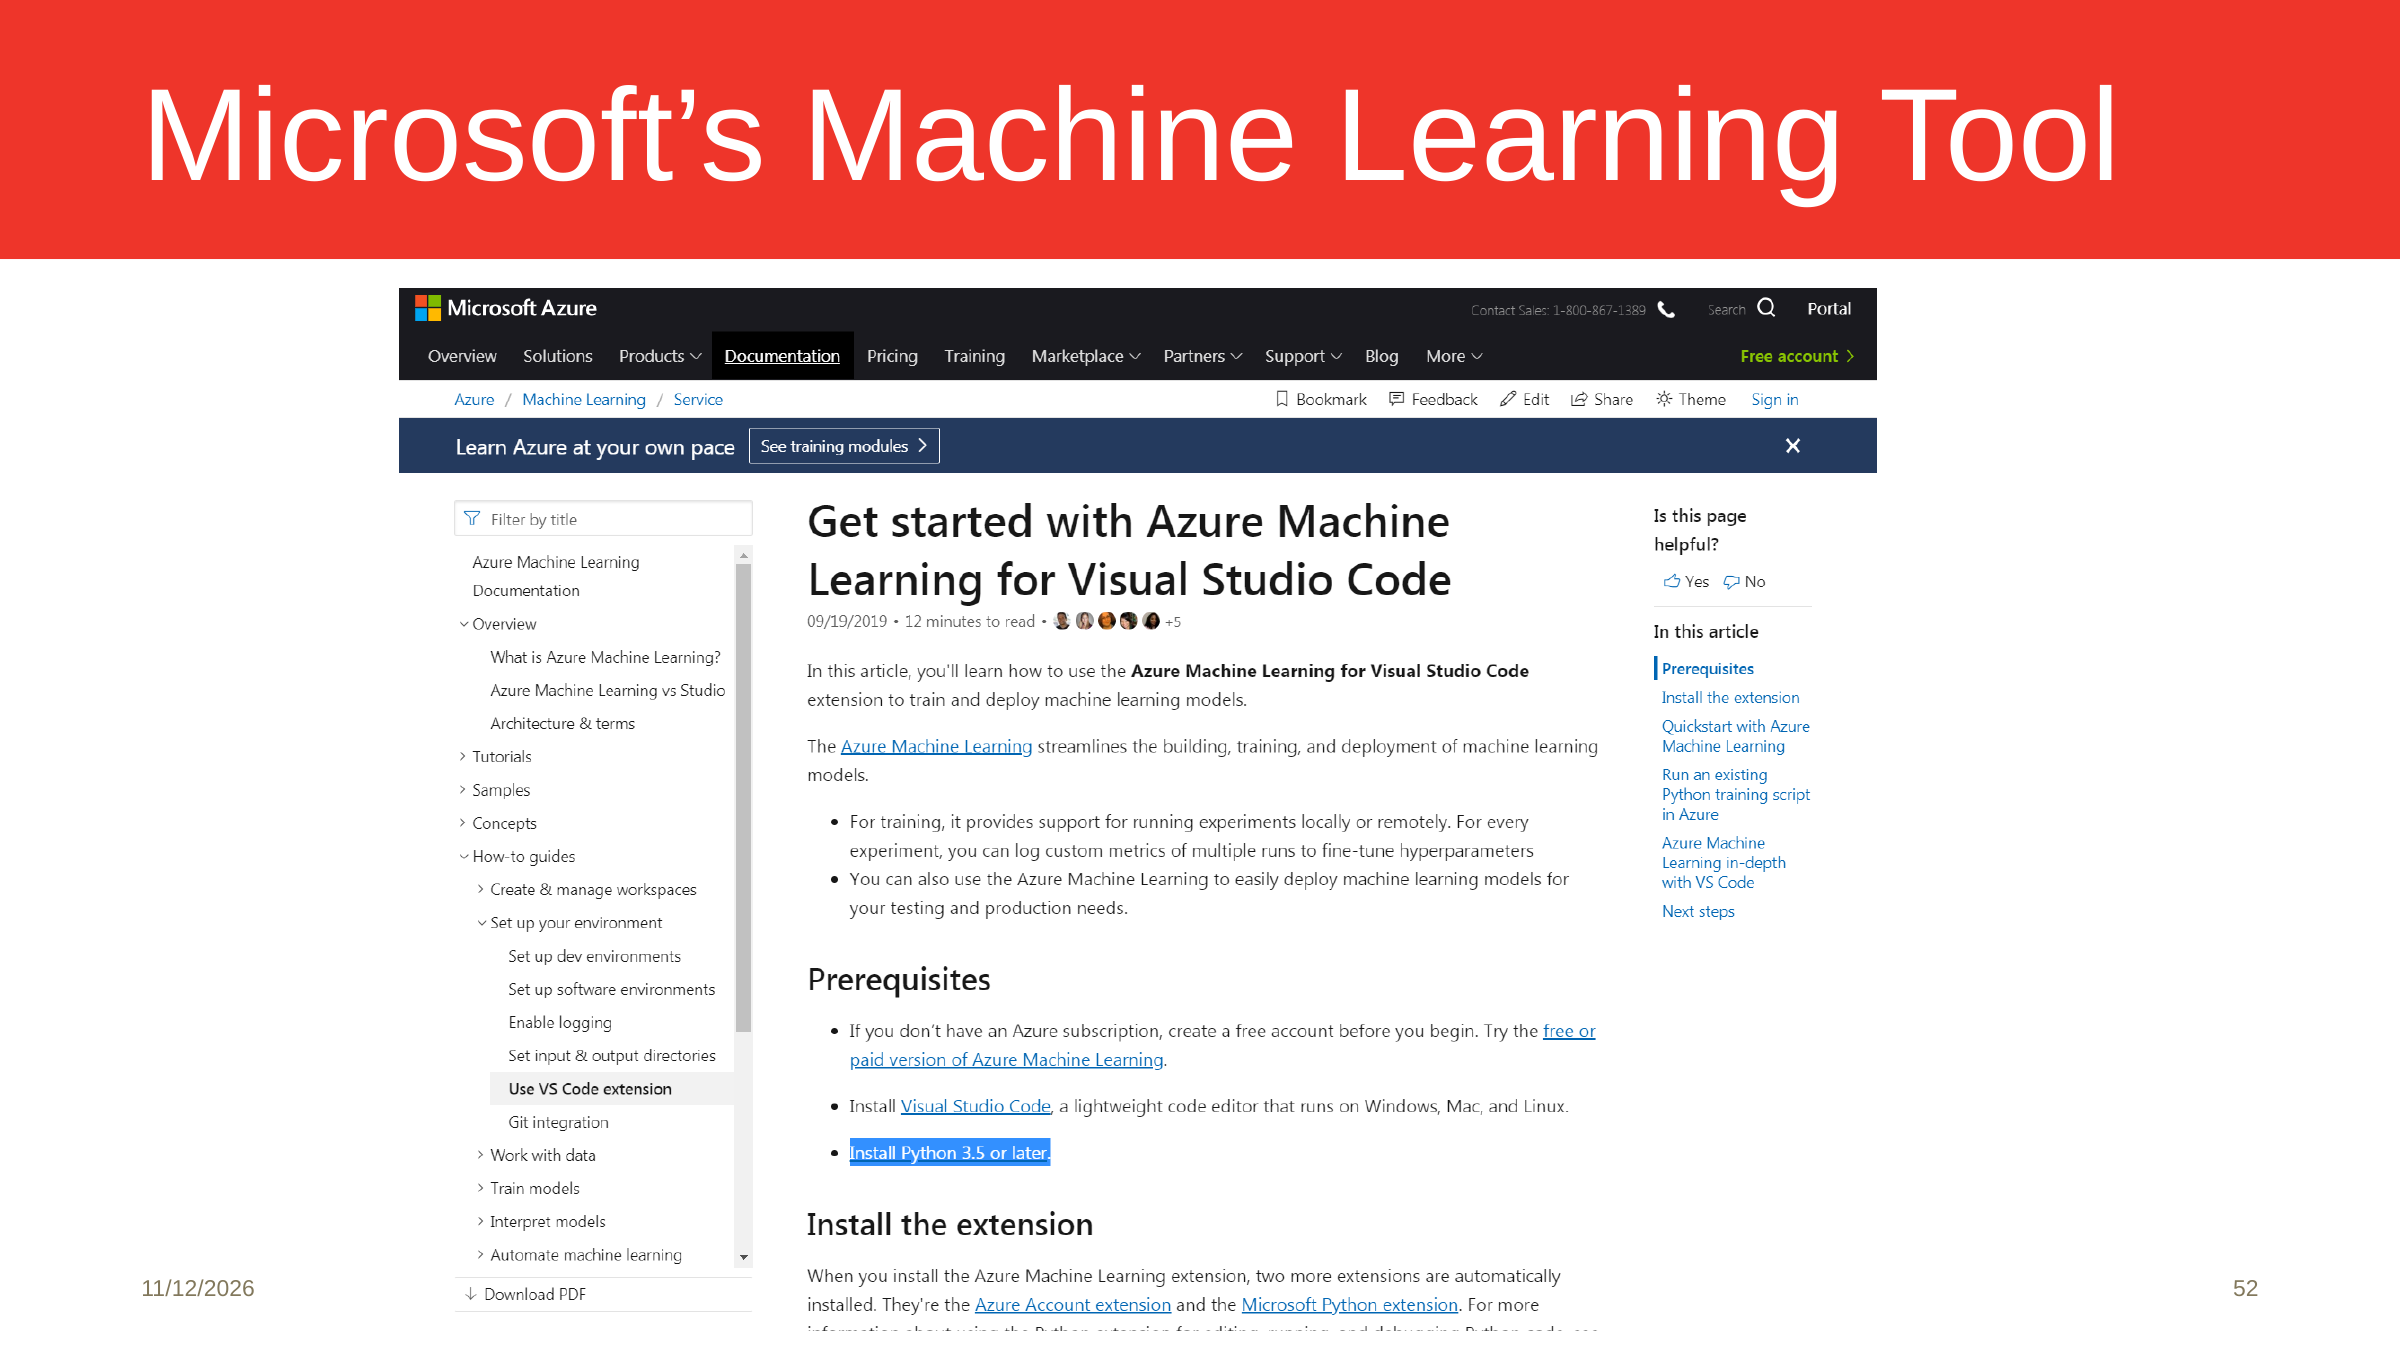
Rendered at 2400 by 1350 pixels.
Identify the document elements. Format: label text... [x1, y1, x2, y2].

picture [0, 0, 2400, 1350]
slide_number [120, 1251, 394, 1324]
title Microsoft’s Machine Learning Tool [120, 15, 2280, 241]
slide_number 52 [1881, 1251, 2280, 1324]
